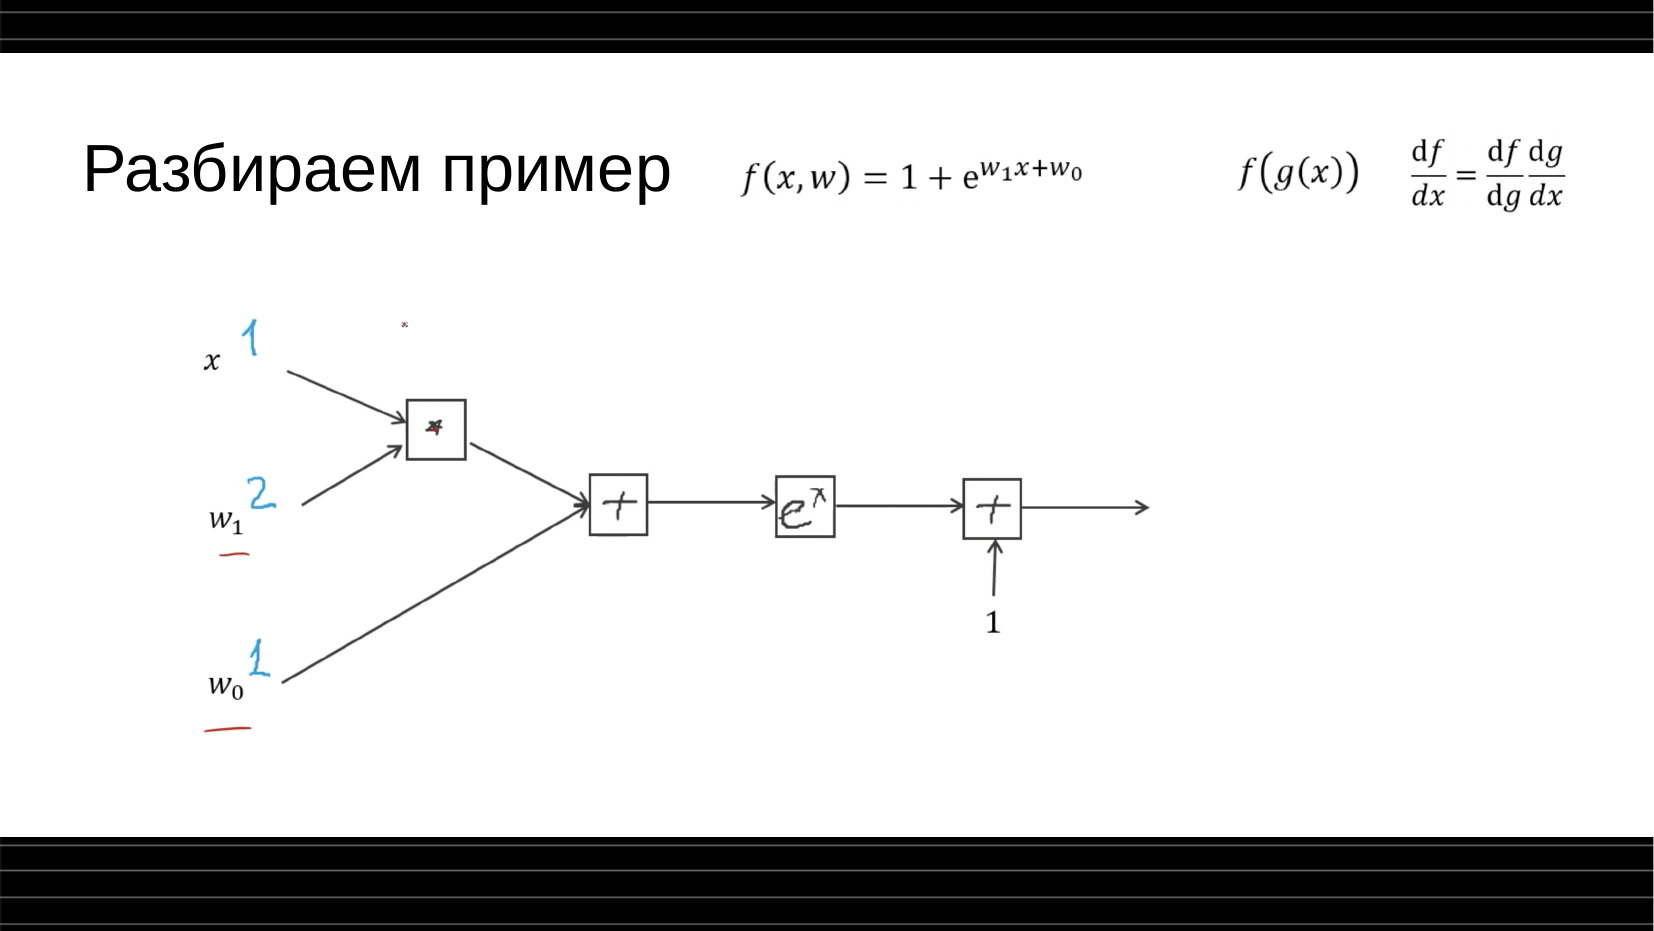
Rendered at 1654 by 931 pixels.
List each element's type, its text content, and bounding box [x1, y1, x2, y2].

picture [728, 143, 1101, 203]
picture [1232, 142, 1365, 199]
picture [0, 0, 1654, 53]
picture [157, 298, 1211, 753]
picture [0, 837, 1654, 931]
title Разбираем пример [82, 92, 1571, 248]
picture [1394, 127, 1569, 214]
